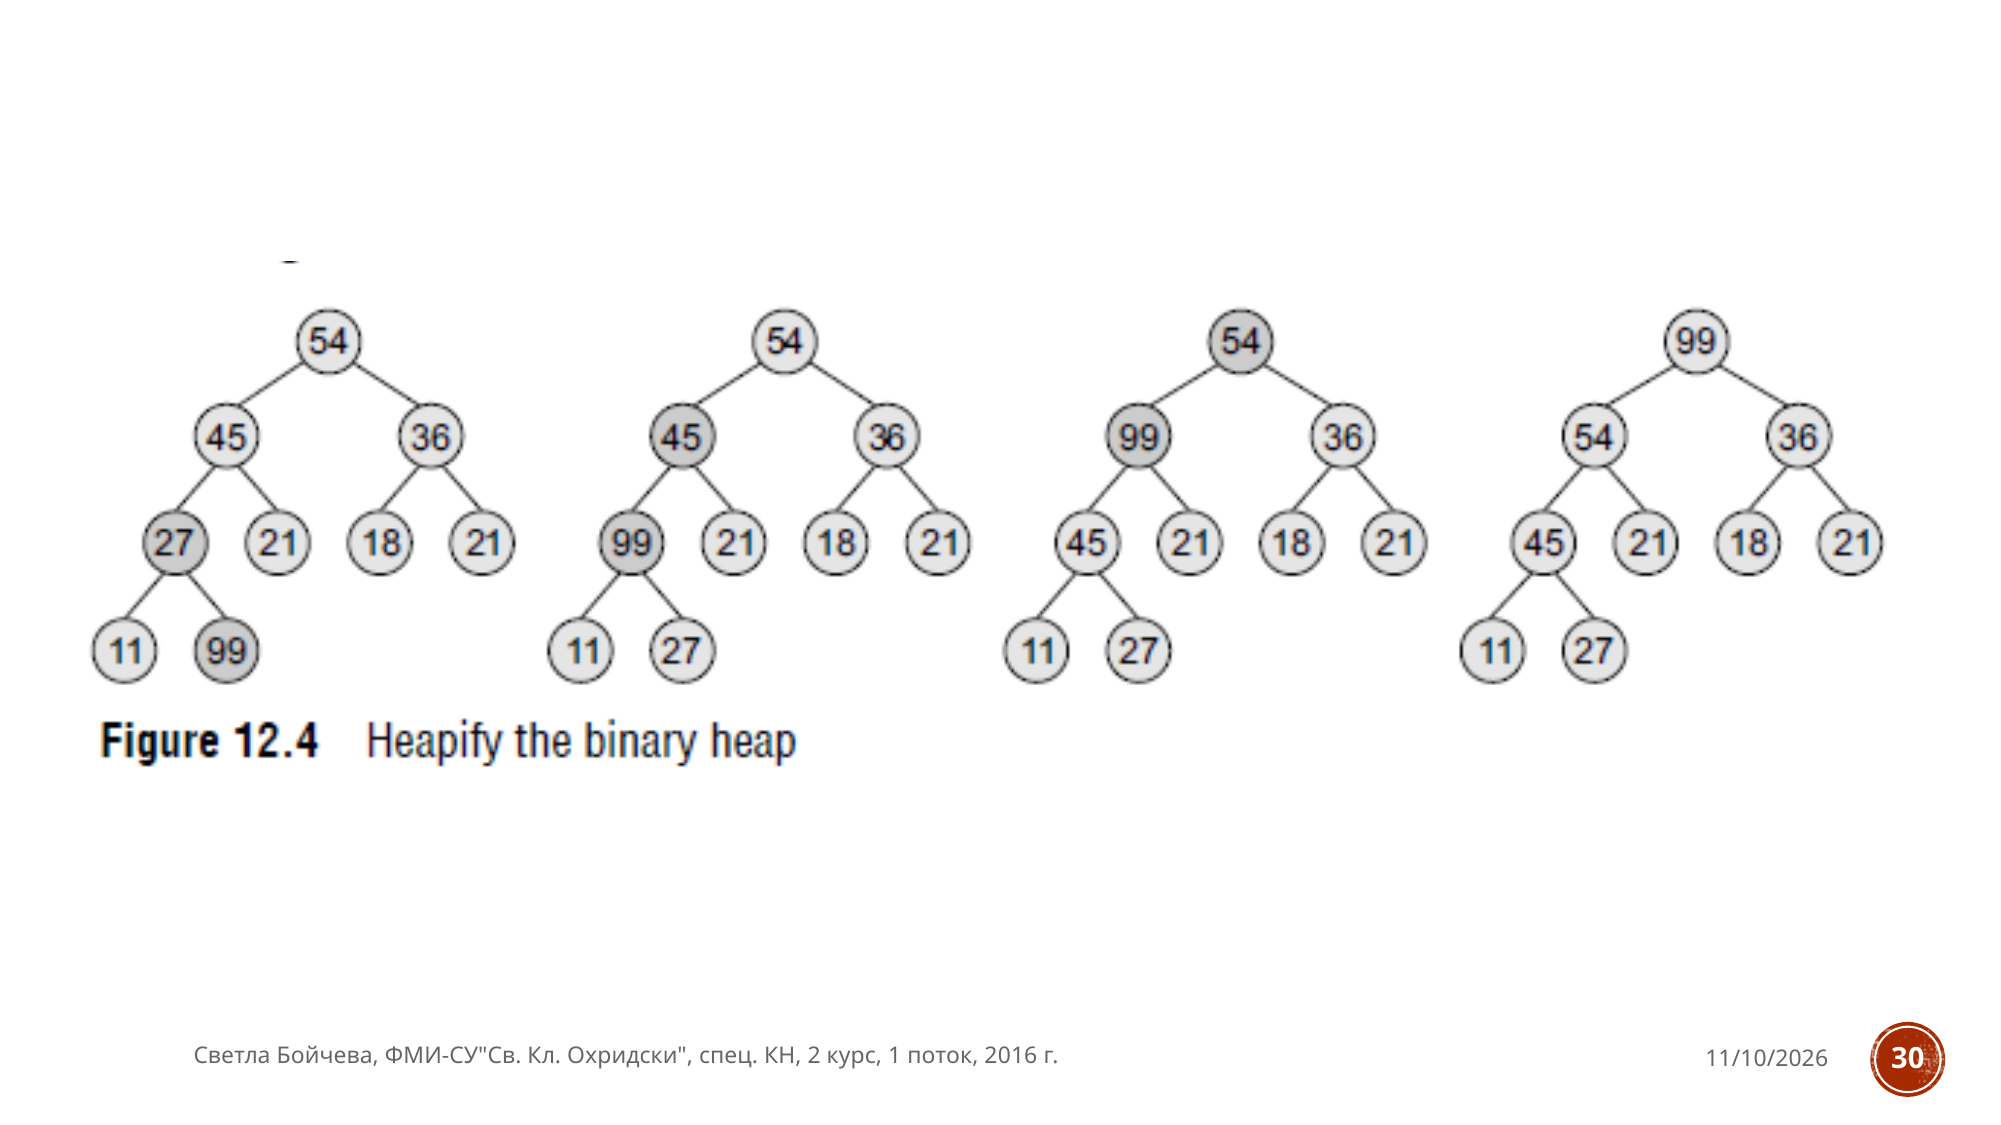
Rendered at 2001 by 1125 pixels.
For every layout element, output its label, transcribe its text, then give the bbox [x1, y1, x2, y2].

picture [45, 262, 1935, 800]
slide_number 30 [1855, 1028, 1961, 1089]
footer Светла Бойчева, ФМИ-СУ"Св. Кл. Охридски", спец. КН, 2 курс, 1 поток, 2016 г. [178, 1024, 1102, 1089]
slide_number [1306, 1028, 1844, 1089]
